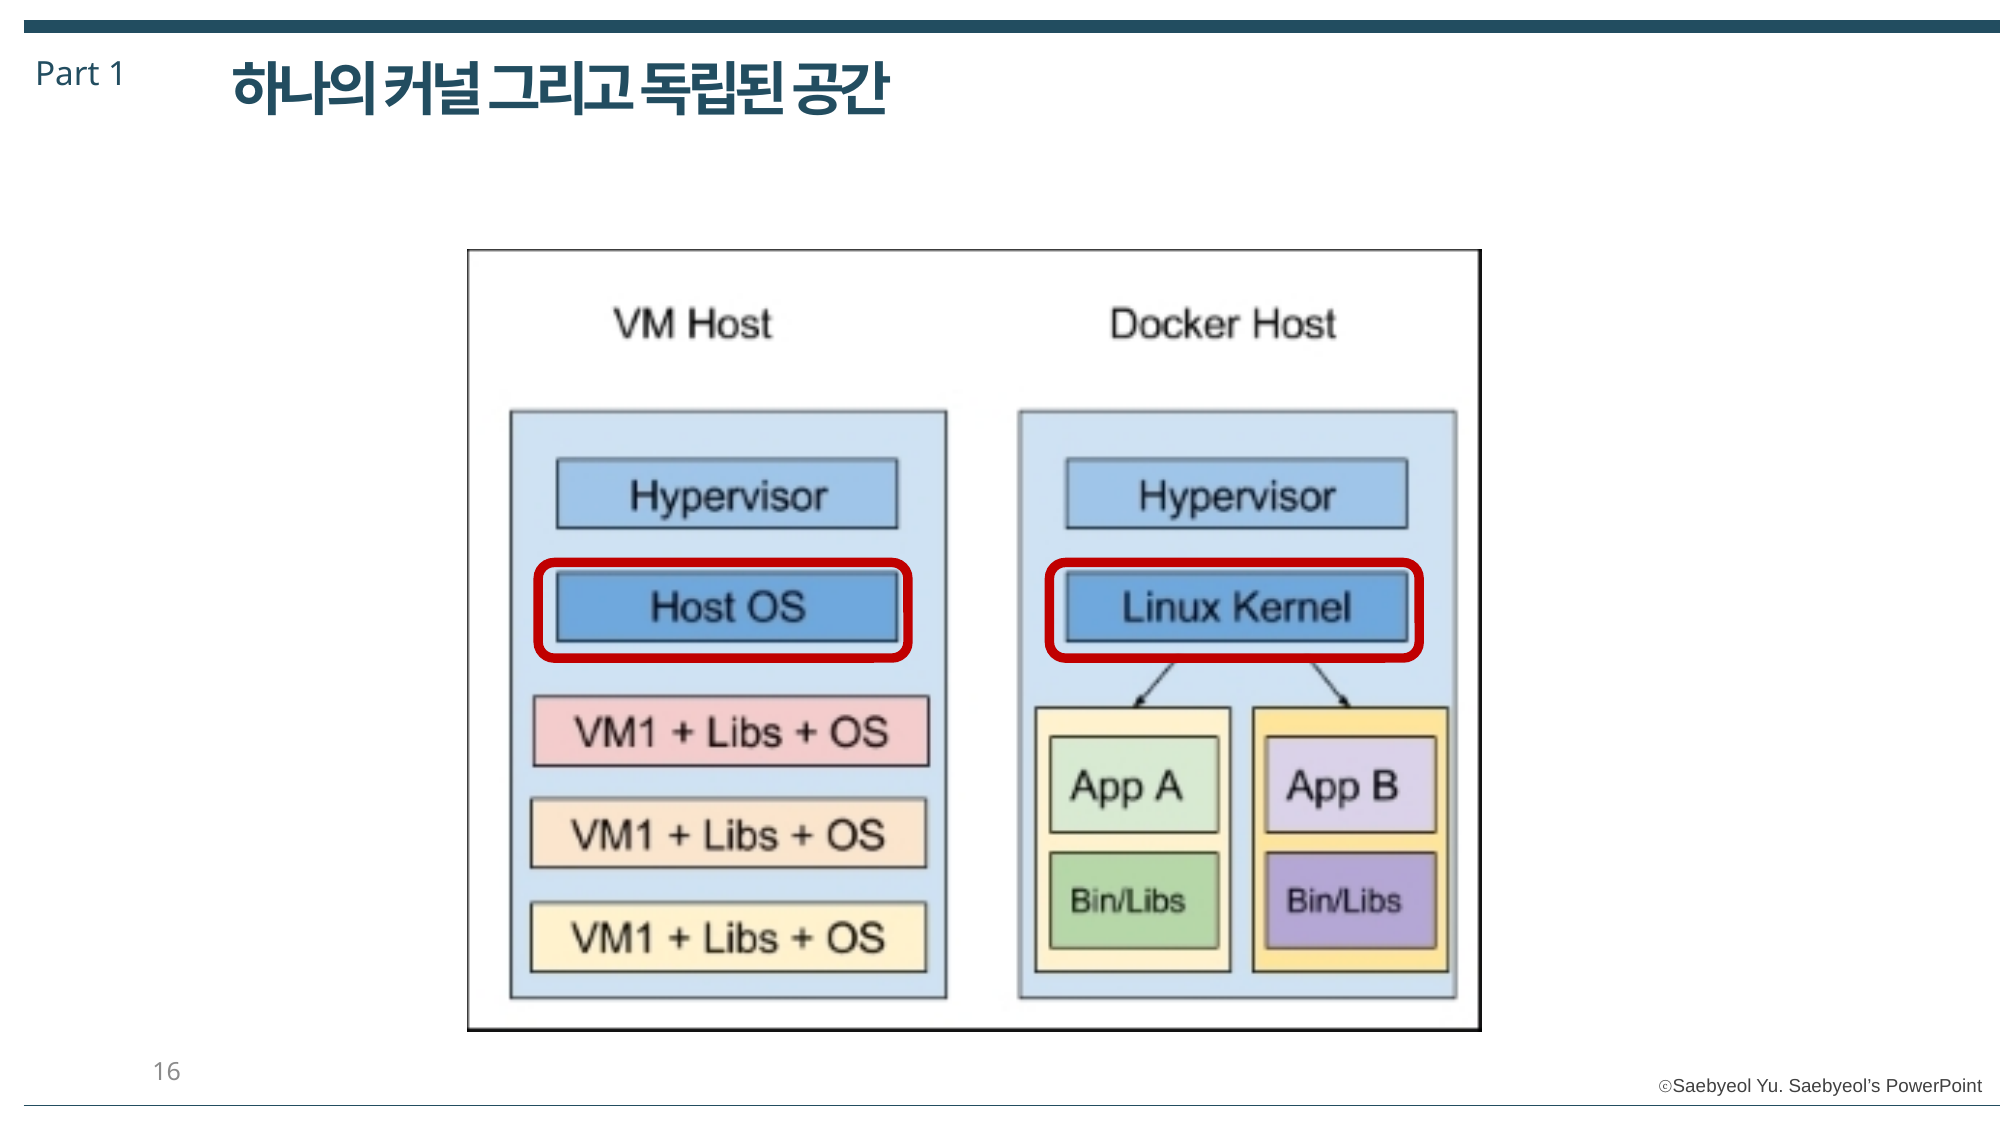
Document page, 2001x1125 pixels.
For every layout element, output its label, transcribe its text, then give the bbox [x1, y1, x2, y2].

text_box Part 1 [20, 44, 143, 100]
text_box 하나의 커널 그리고 독립된 공간 [216, 44, 907, 130]
picture [467, 249, 1482, 1032]
slide_number 16 [137, 1042, 588, 1103]
